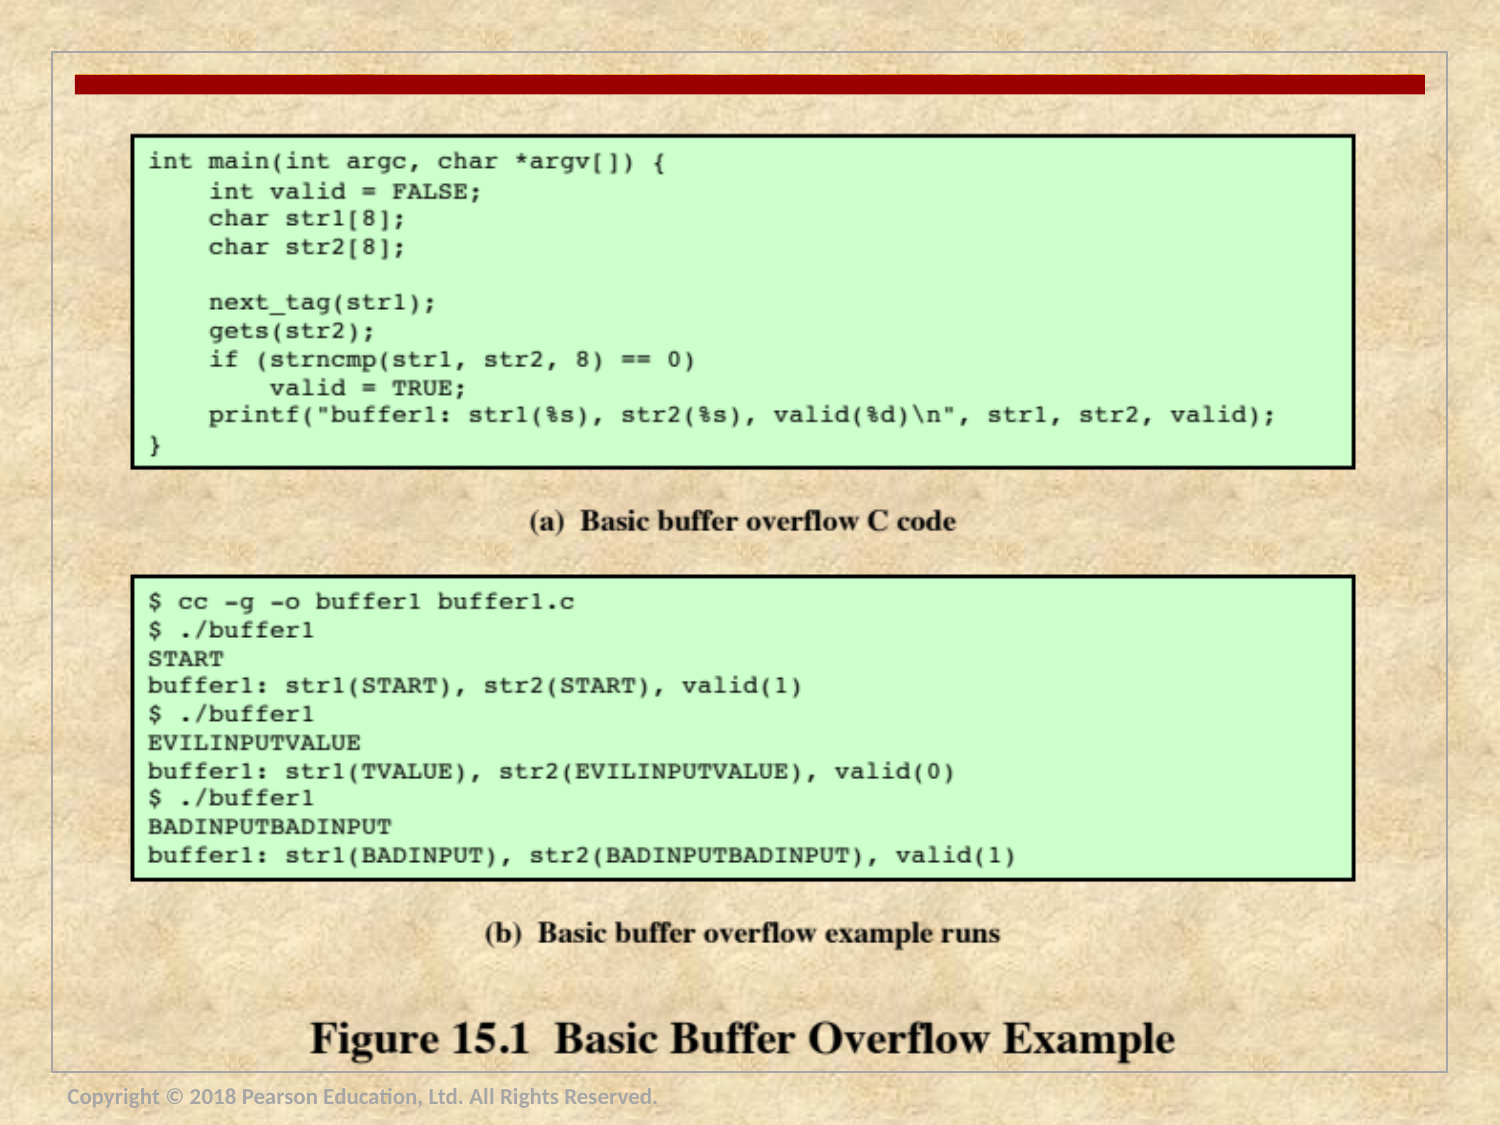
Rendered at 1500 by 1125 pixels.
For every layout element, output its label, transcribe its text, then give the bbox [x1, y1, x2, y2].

footer Copyright © 2018 Pearson Education, Ltd. All Rights Reserved. [52, 1065, 1250, 1125]
picture [0, 0, 1500, 1125]
